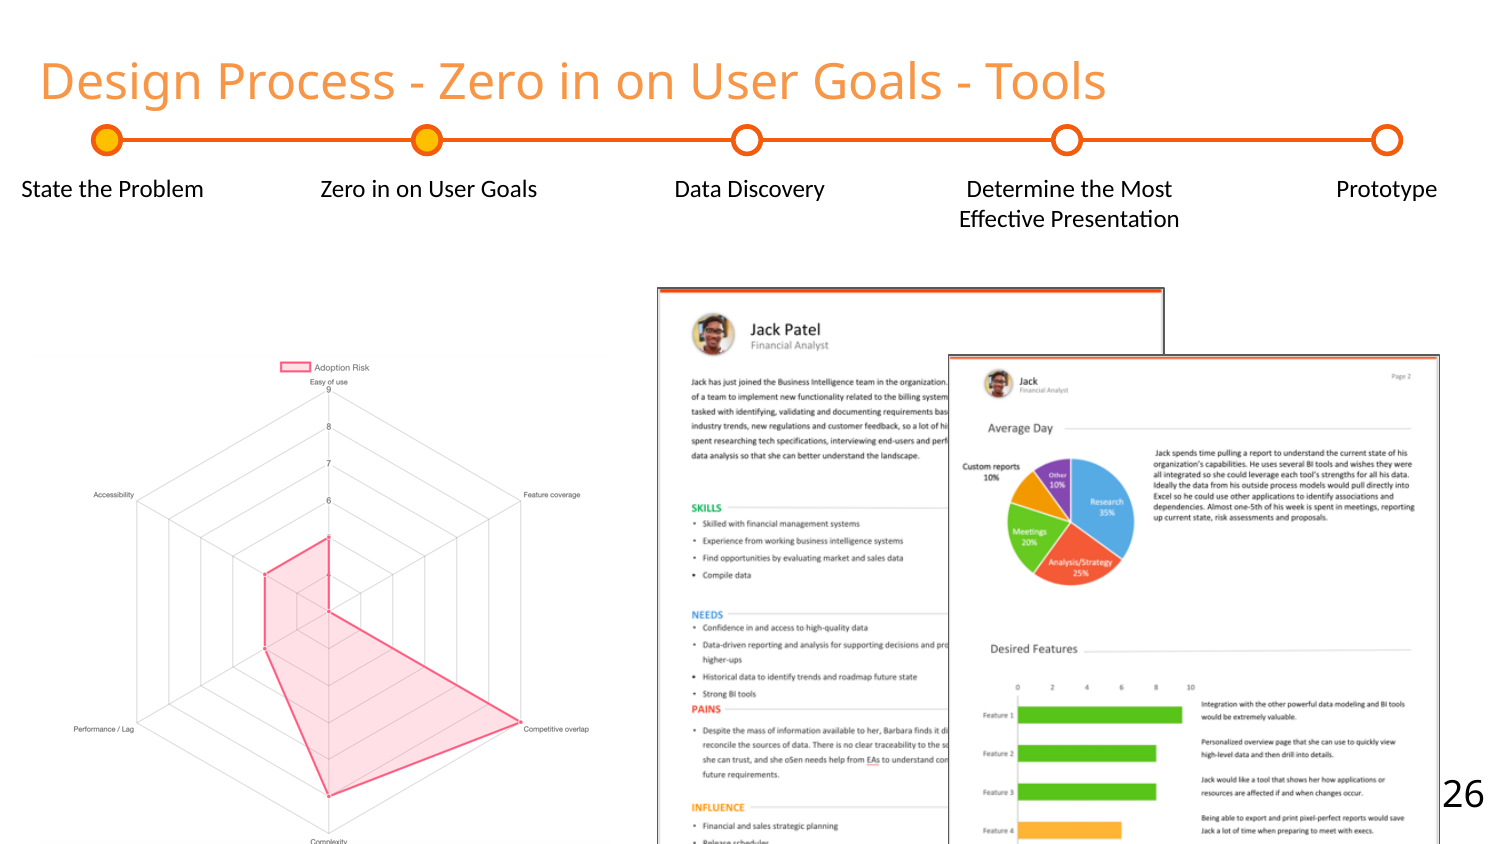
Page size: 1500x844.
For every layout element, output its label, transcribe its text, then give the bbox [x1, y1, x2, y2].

picture [34, 355, 613, 844]
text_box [0, 126, 1500, 260]
picture [658, 288, 1439, 844]
title Design Process - Zero in on User Goals - Tools [24, 34, 1213, 122]
slide_number 26 [1445, 763, 1500, 828]
